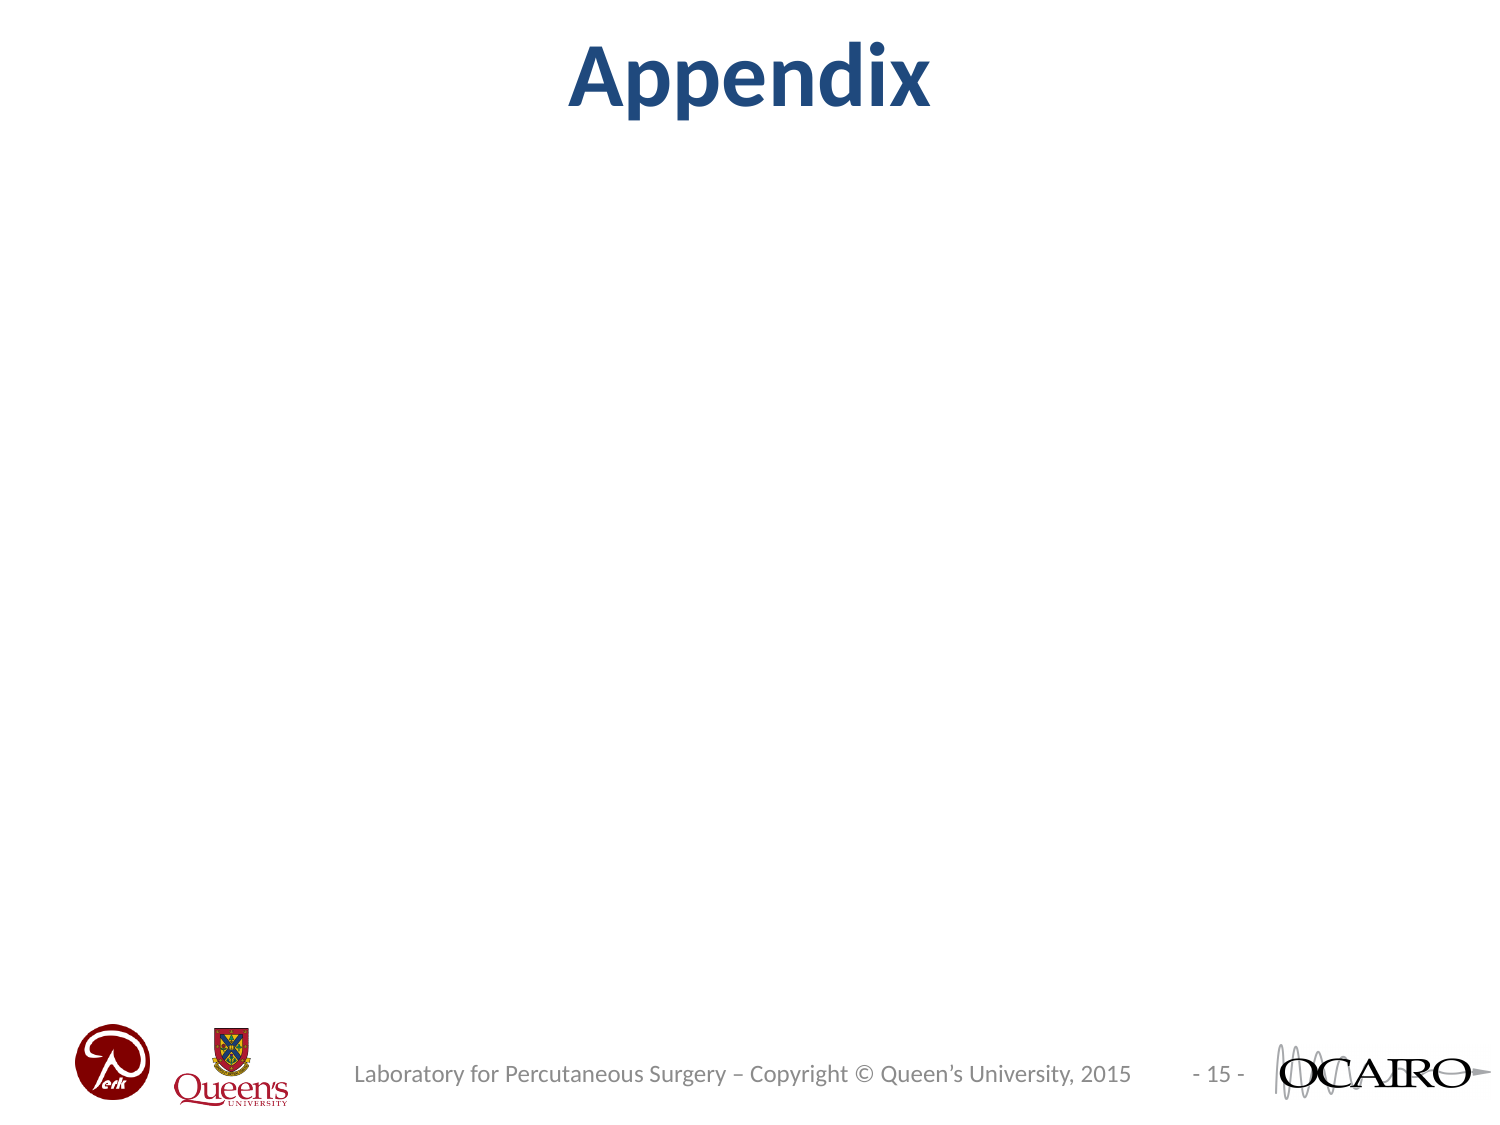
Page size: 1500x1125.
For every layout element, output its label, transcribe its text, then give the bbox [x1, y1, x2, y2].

text_box Appendix [37, 7, 1463, 171]
footer Laboratory for Percutaneous Surgery – Copyright © Queen’s University, 2015 [312, 1042, 1175, 1103]
slide_number - 15 - [1175, 1042, 1263, 1103]
picture [75, 1024, 150, 1100]
picture [174, 1028, 288, 1106]
picture [1275, 1044, 1491, 1100]
